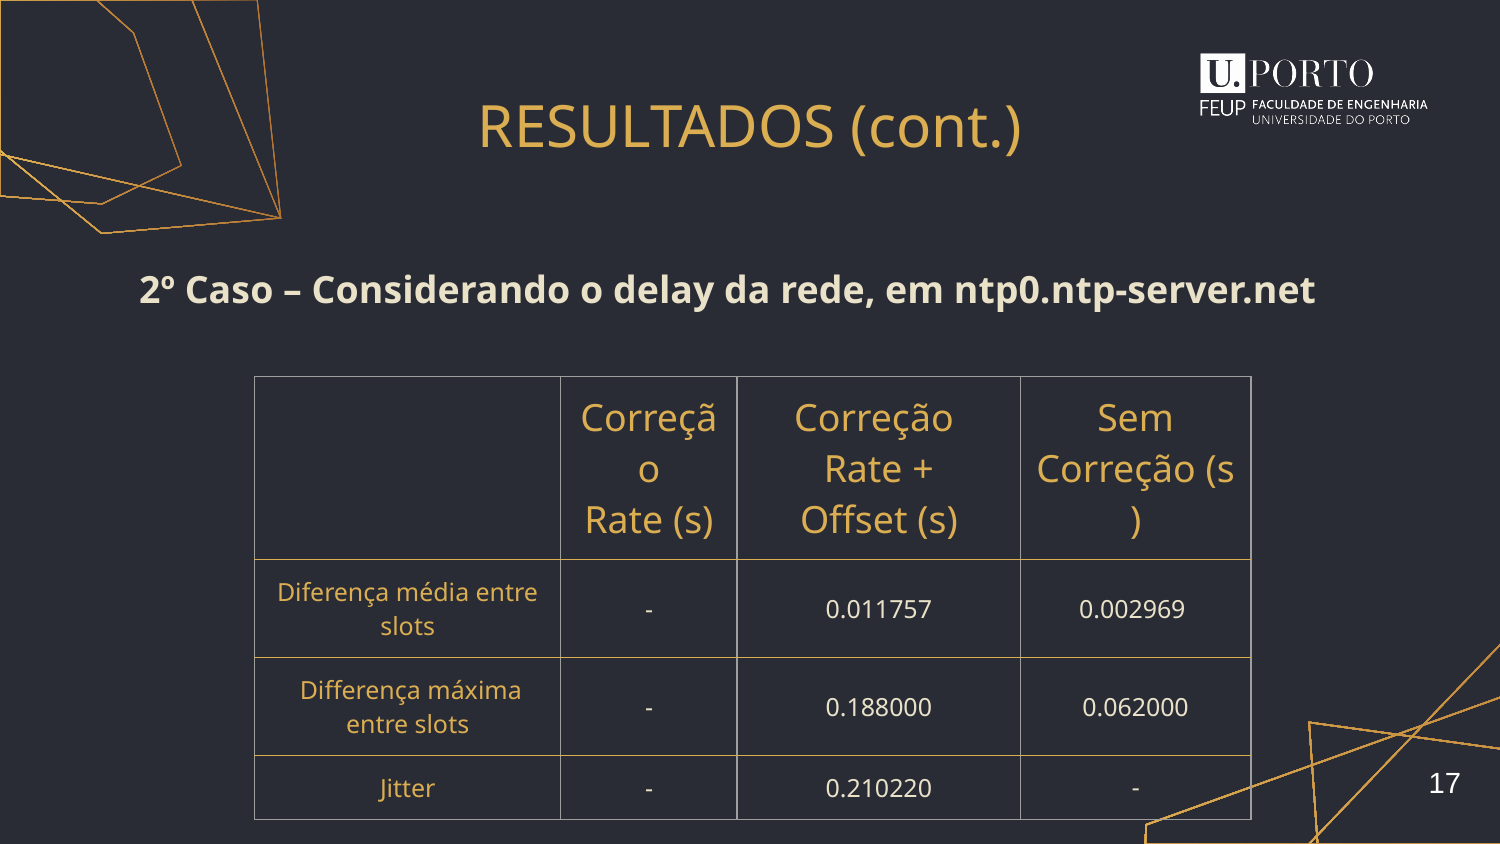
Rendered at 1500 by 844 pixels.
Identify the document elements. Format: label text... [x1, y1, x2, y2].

table_cell 0.062000 [1021, 658, 1250, 755]
title RESULTADOS (cont.) [327, 88, 1173, 160]
text_box 17 [1413, 757, 1495, 808]
table_cell Jitter [255, 756, 560, 819]
table_header Sem Correção (s) [1021, 377, 1250, 559]
table_cell 0.002969 [1021, 560, 1250, 657]
table_cell Diferença média entre slots [255, 560, 560, 657]
table_header Correção Rate (s) [561, 377, 736, 559]
table_cell Differença máxima entre slots [255, 658, 560, 755]
table_header [255, 377, 560, 559]
table_cell 0.188000 [738, 658, 1020, 755]
table_cell - [561, 658, 736, 755]
text_box 2º Caso – Considerando o delay da rede, em ntp0.ntp-server.net [124, 258, 1423, 319]
table_cell 0.011757 [738, 560, 1020, 657]
table_header Correção Rate + Offset (s) [738, 377, 1020, 559]
table_cell 0.210220 [738, 756, 1020, 819]
table_cell - [1021, 756, 1250, 819]
table_cell - [561, 560, 736, 657]
table_cell - [561, 756, 736, 819]
picture [1185, 39, 1440, 139]
